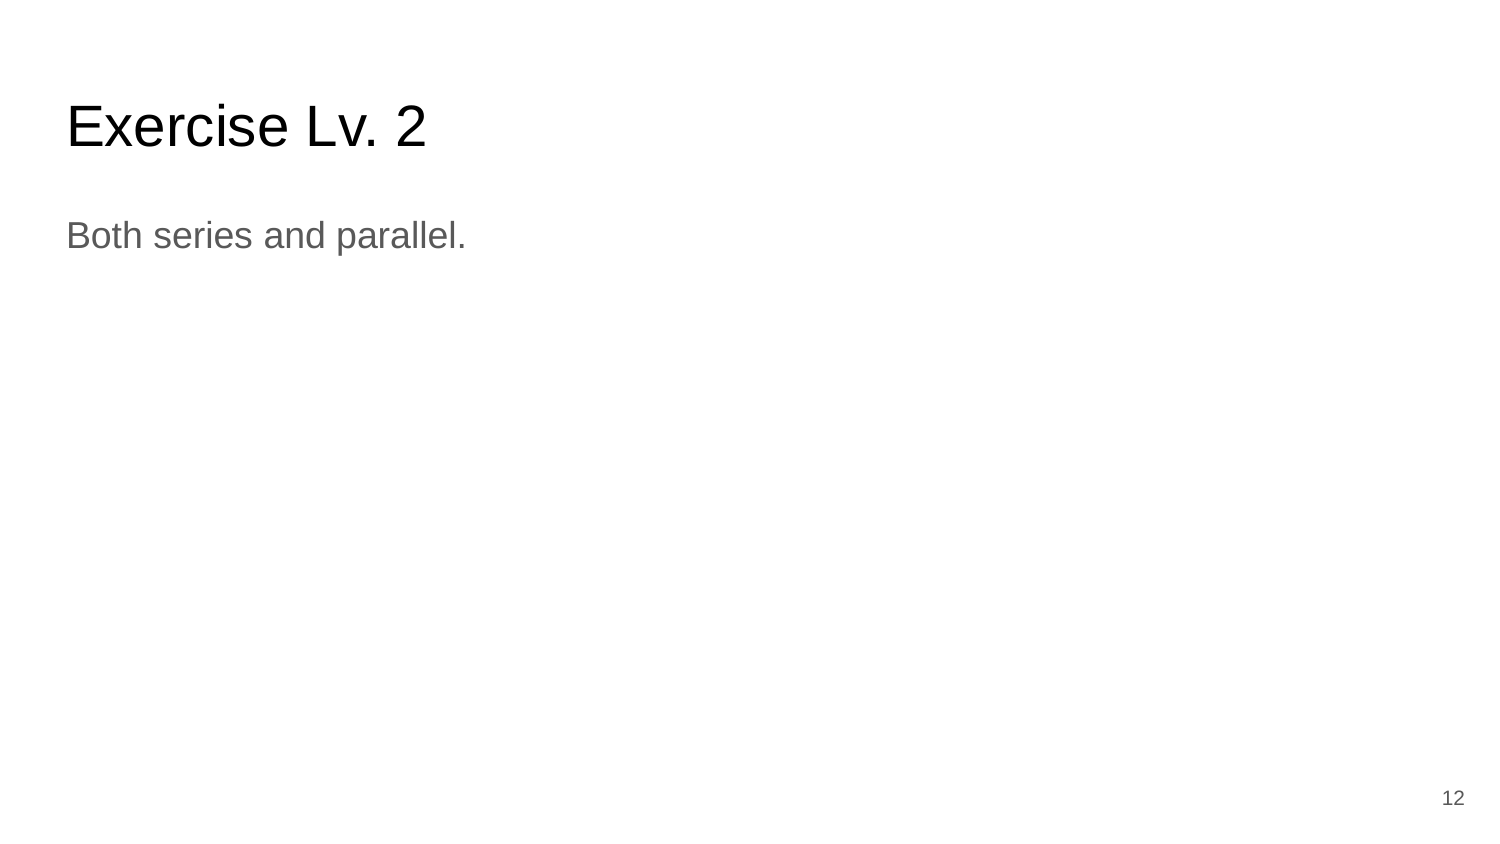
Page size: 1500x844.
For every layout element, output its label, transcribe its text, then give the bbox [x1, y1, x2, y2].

slide_number ‹#› [1389, 764, 1480, 830]
title Exercise Lv. 2 [51, 72, 1449, 167]
list Both series and parallel. [51, 189, 1449, 750]
